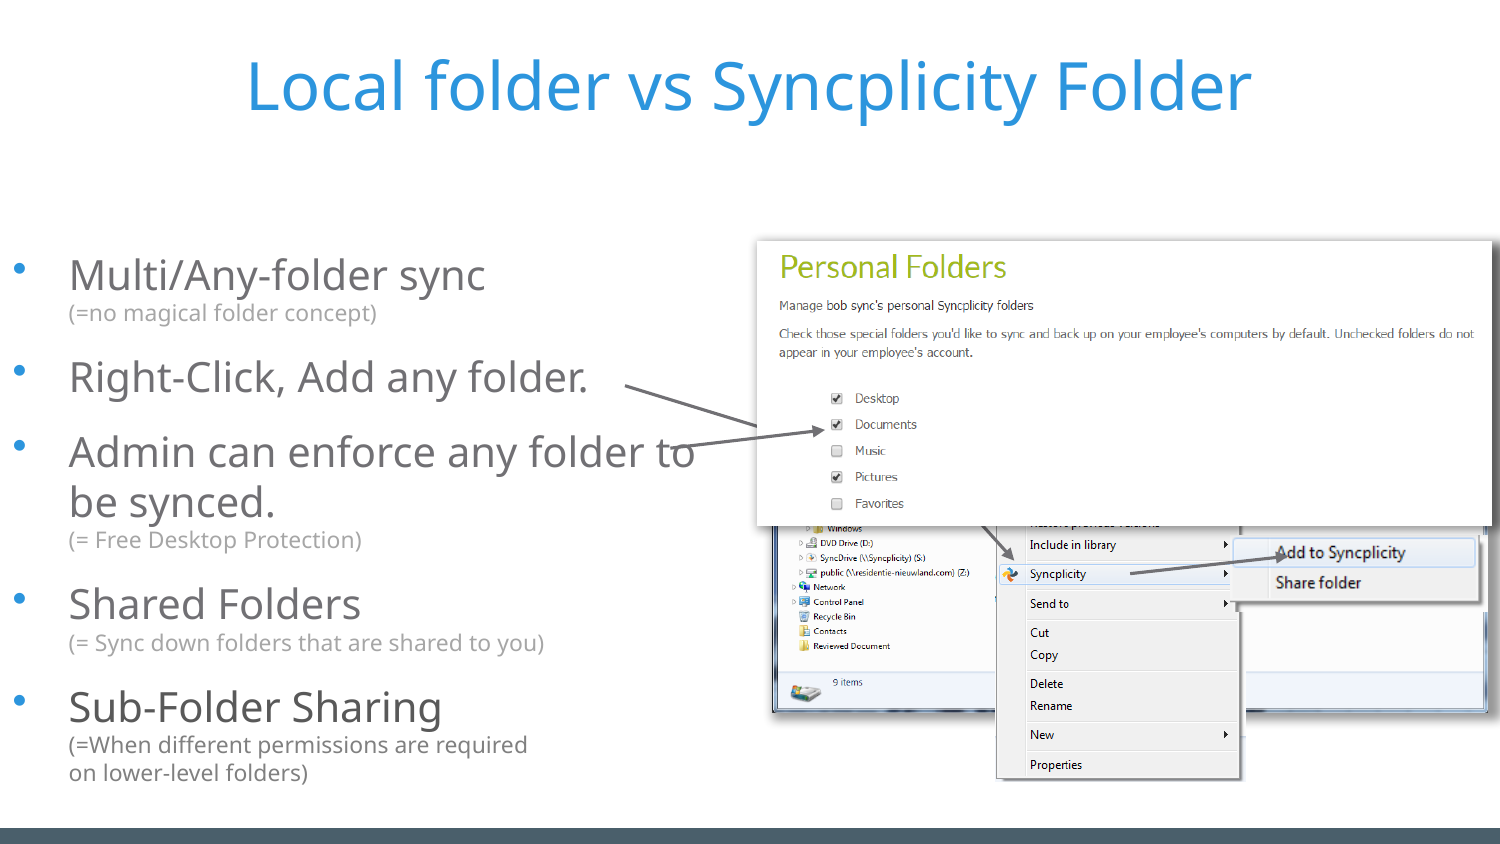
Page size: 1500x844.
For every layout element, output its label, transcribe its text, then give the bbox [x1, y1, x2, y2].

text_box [624, 385, 752, 436]
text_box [670, 429, 826, 449]
title Local folder vs Syncplicity Folder [60, 53, 1440, 129]
list Multi/Any-folder sync (=no magical folder concept) Right-Click, Add any folder. Admin can enforce any folder to be synced. (= Free Desktop Protection) Shared Folders (= Sync down folders that are shared to you) Sub-Folder Sharing (=When different permissions are required on lower-level folders) [12, 248, 713, 826]
picture [757, 241, 1492, 782]
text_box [1129, 555, 1289, 574]
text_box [901, 534, 1015, 561]
text_box [0, 826, 1500, 844]
